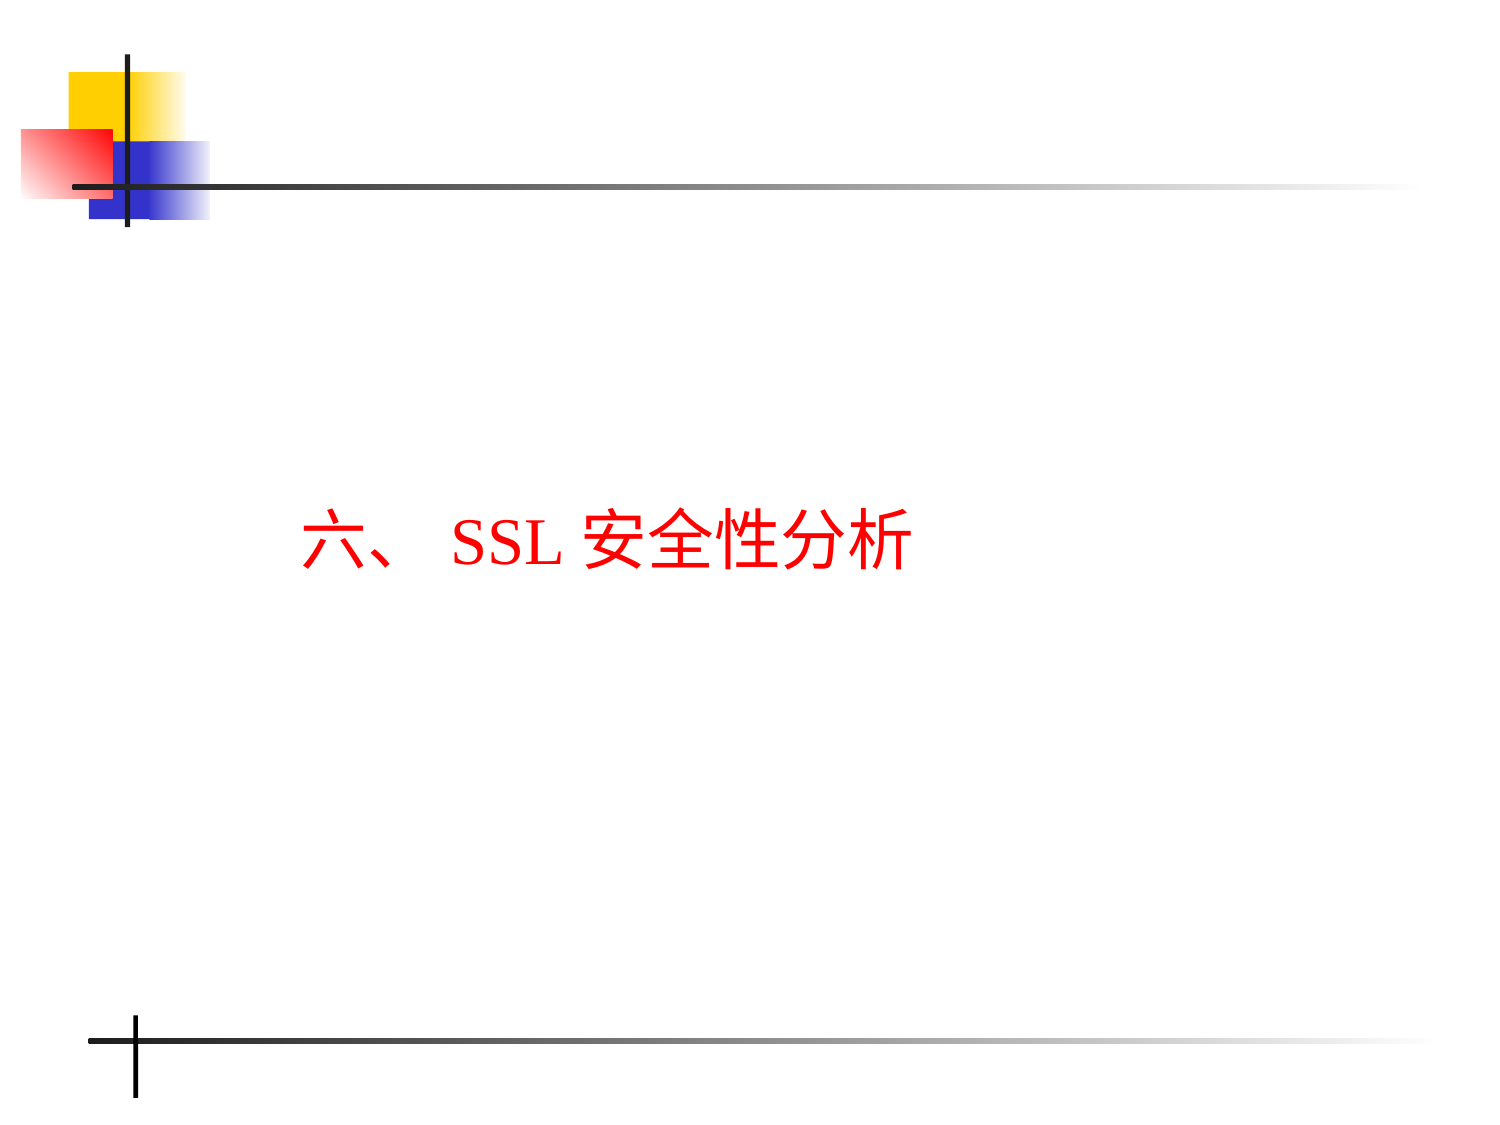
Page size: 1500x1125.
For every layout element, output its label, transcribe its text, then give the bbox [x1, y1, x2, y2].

list 六、SSL安全性分析 [285, 476, 1240, 619]
